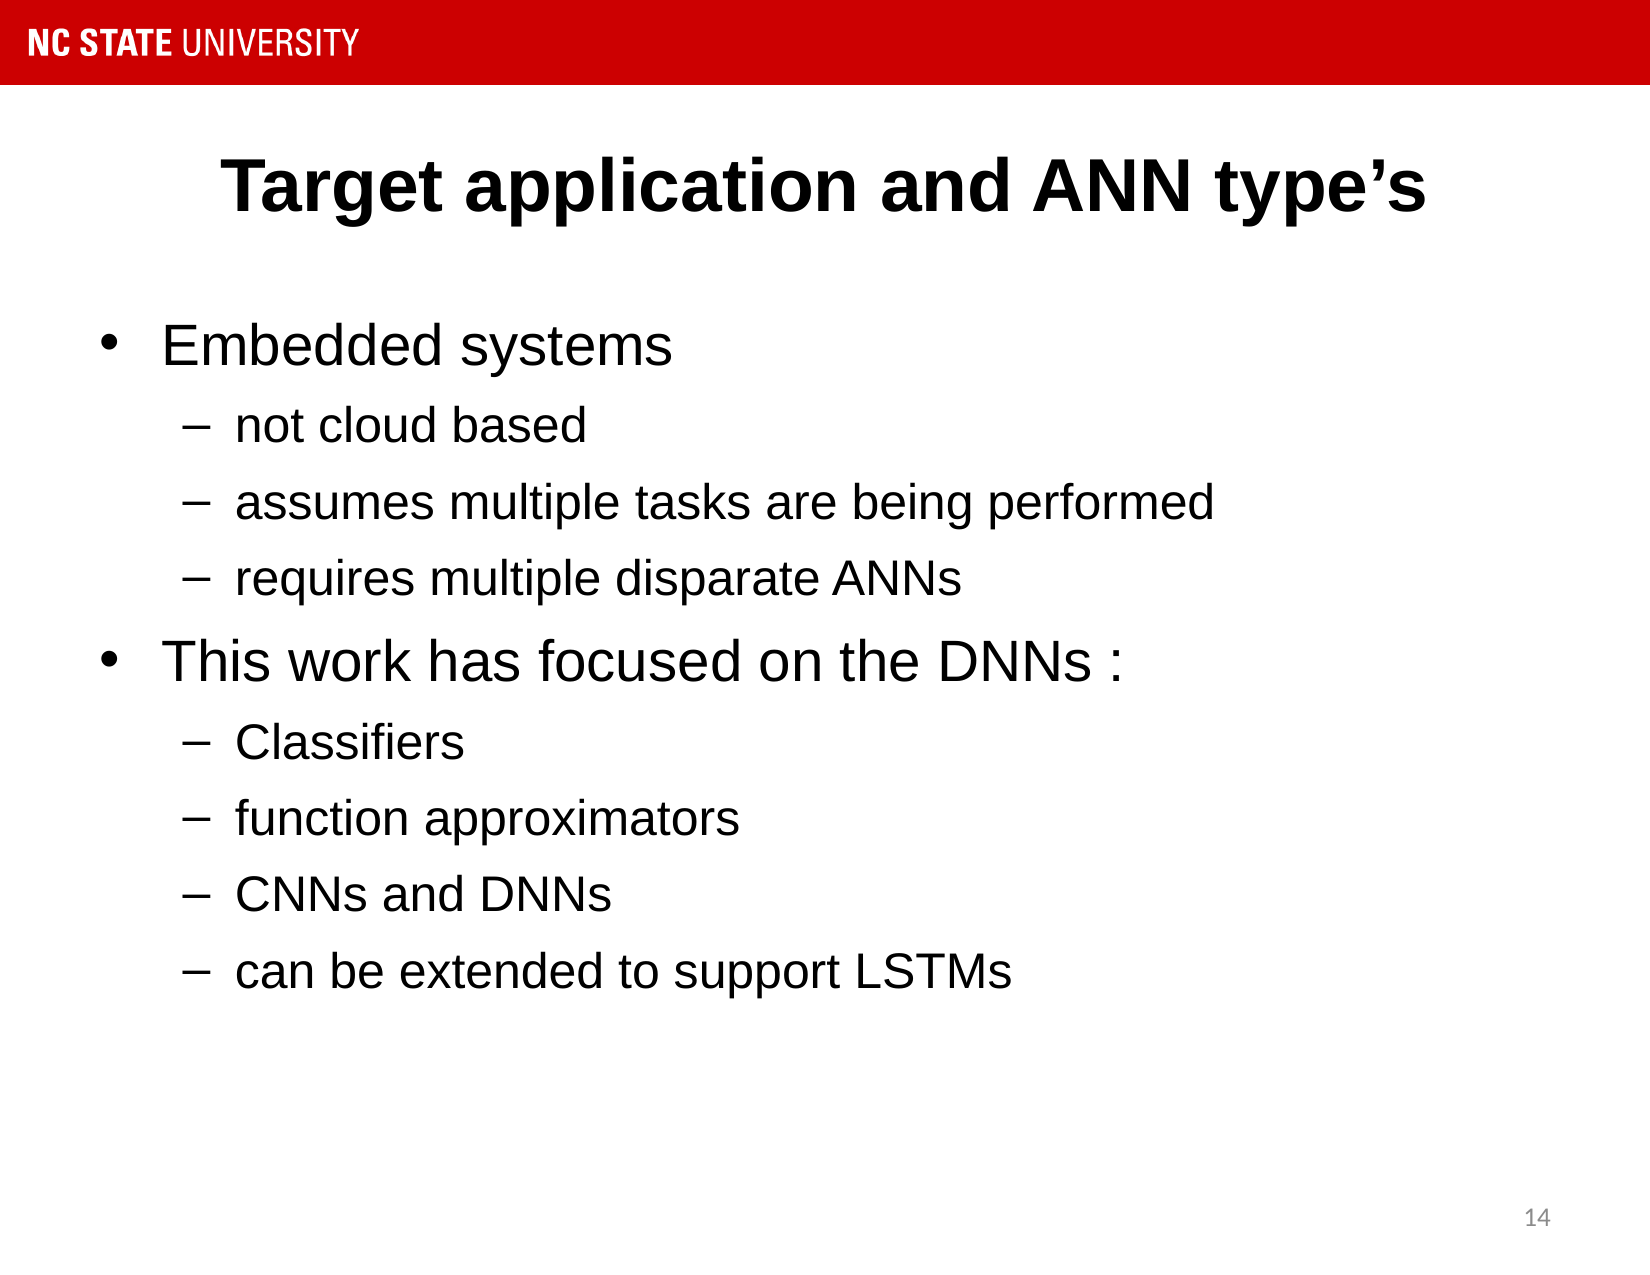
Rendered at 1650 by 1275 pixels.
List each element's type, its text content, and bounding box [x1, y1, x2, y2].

list Embedded systems not cloud based assumes multiple tasks are being performed requires multiple disparate ANNs This work has focused on the DNNs : Classifiers function approximators CNNs and DNNs can be extended to support LSTMs [82, 298, 1568, 1167]
picture [0, 0, 1650, 85]
slide_number 14 [1182, 1181, 1568, 1250]
title Target application and ANN type’s [82, 81, 1568, 281]
